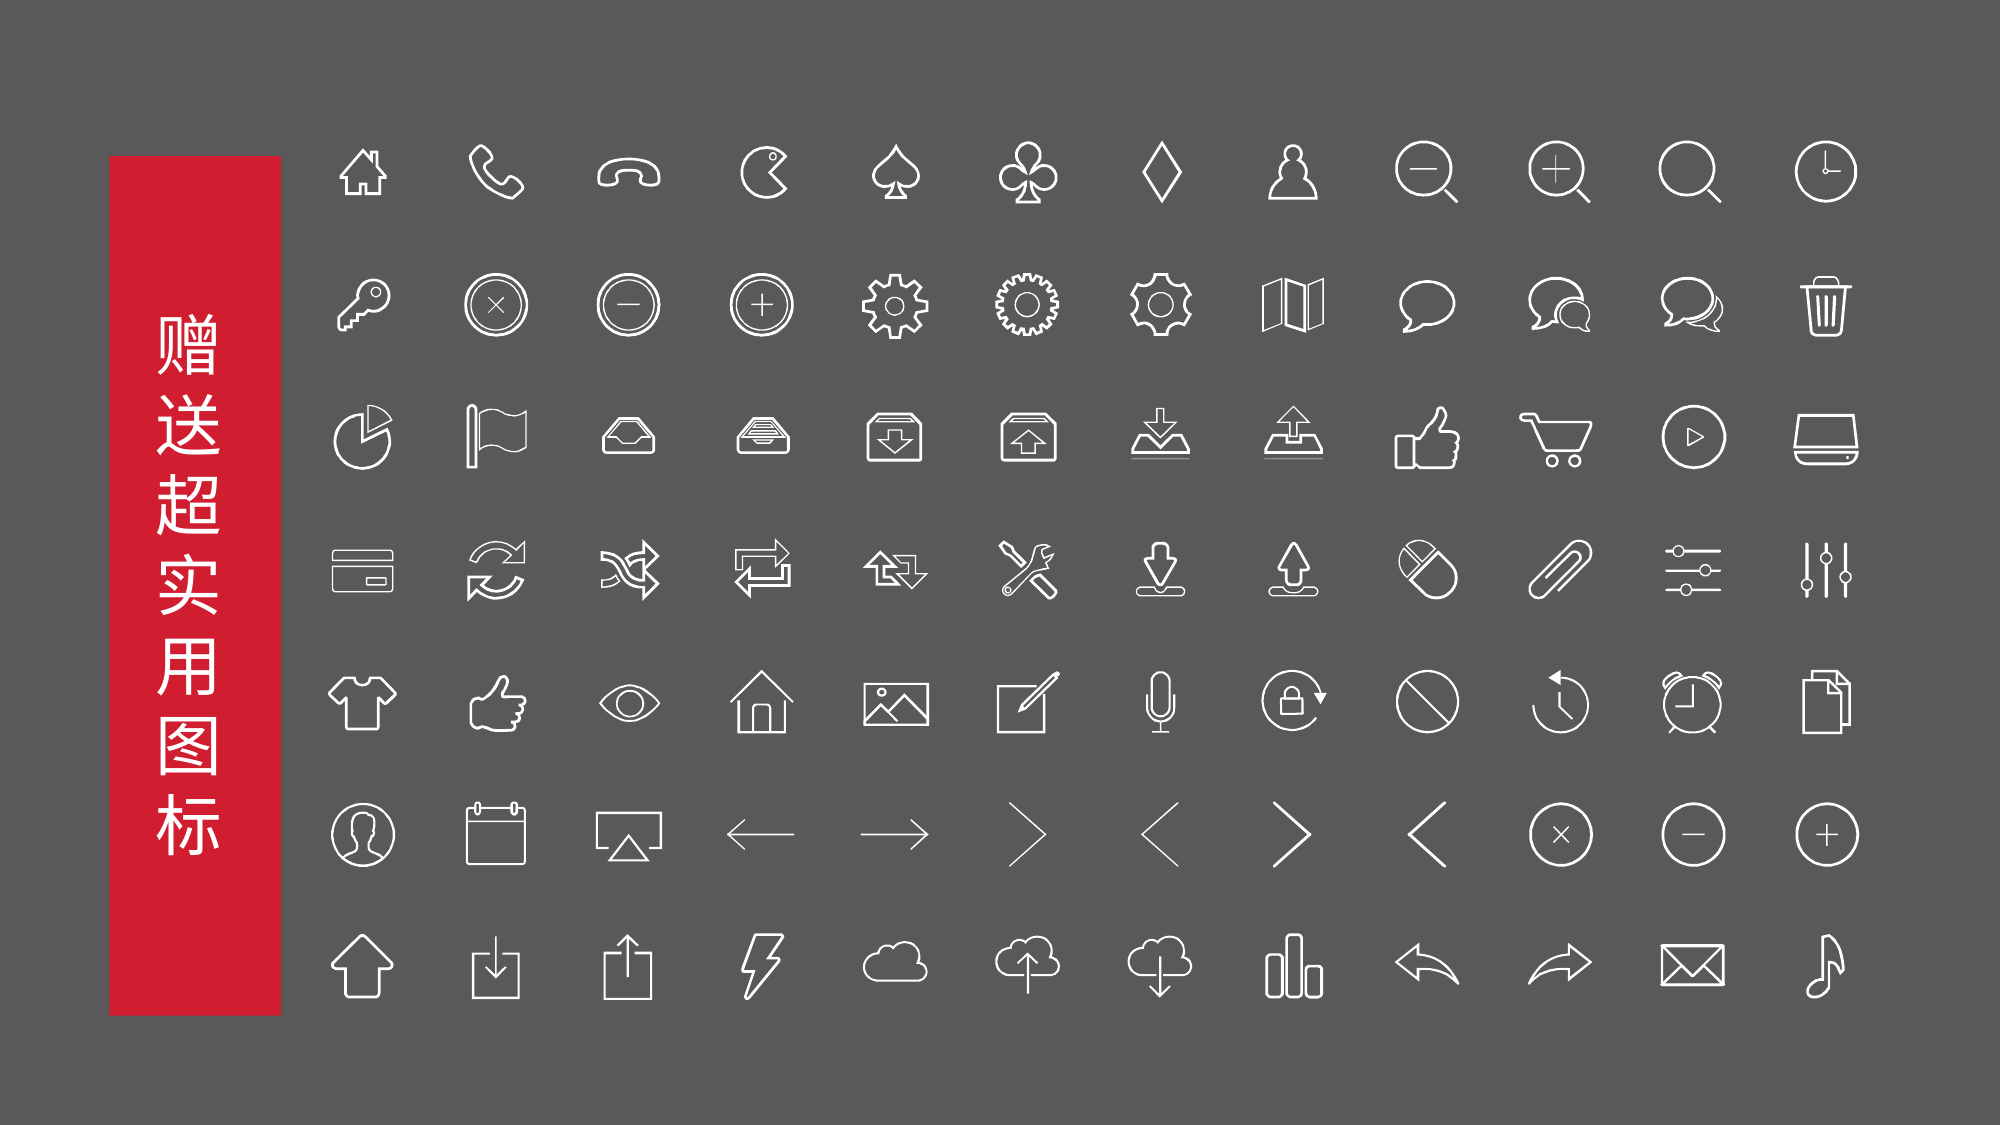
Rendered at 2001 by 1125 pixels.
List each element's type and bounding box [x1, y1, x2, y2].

text_box [370, 286, 382, 298]
text_box [876, 687, 887, 697]
text_box [1567, 454, 1582, 468]
text_box [1014, 292, 1040, 318]
text_box [862, 941, 928, 982]
text_box [602, 417, 656, 454]
text_box [1675, 684, 1694, 708]
text_box [1410, 801, 1447, 834]
text_box [468, 144, 525, 200]
text_box [866, 412, 923, 462]
text_box [328, 676, 397, 731]
text_box [1405, 539, 1437, 563]
text_box [1843, 584, 1848, 598]
text_box [1816, 295, 1821, 327]
text_box [1443, 188, 1459, 204]
text_box [1277, 541, 1310, 587]
text_box [1710, 727, 1717, 734]
text_box [1665, 588, 1680, 592]
text_box [740, 420, 786, 438]
text_box [333, 413, 392, 470]
text_box [1394, 406, 1461, 470]
text_box [1795, 802, 1860, 867]
text_box [1261, 669, 1322, 732]
text_box [863, 693, 930, 726]
text_box [1687, 427, 1704, 447]
text_box [1660, 966, 1726, 987]
text_box [1658, 140, 1716, 197]
text_box [741, 933, 785, 1000]
text_box [1685, 295, 1724, 333]
text_box [1839, 571, 1852, 584]
text_box [331, 549, 394, 562]
text_box [892, 554, 929, 590]
text_box [1000, 412, 1057, 462]
text_box [1793, 450, 1859, 466]
text_box [1146, 694, 1176, 723]
text_box [1793, 413, 1859, 449]
text_box [1519, 412, 1593, 452]
text_box [1558, 692, 1574, 720]
text_box [1017, 672, 1059, 713]
text_box [863, 682, 930, 720]
text_box [1660, 944, 1725, 978]
text_box [1284, 277, 1307, 333]
text_box [1265, 953, 1284, 999]
text_box [889, 712, 899, 722]
text_box [1699, 564, 1712, 577]
text_box [1824, 565, 1828, 598]
text_box [1142, 802, 1179, 834]
text_box [1131, 433, 1190, 454]
text_box [1661, 404, 1727, 470]
text_box [1398, 547, 1421, 578]
text_box [1142, 407, 1178, 439]
text_box [752, 703, 772, 732]
text_box [1408, 550, 1458, 600]
text_box [603, 951, 653, 1000]
text_box [1660, 947, 1664, 983]
text_box [597, 157, 661, 187]
text_box [339, 148, 387, 196]
text_box [1661, 802, 1726, 867]
text_box [109, 156, 282, 1016]
text_box [1396, 669, 1460, 734]
text_box [999, 141, 1058, 204]
text_box [601, 574, 621, 588]
text_box [1030, 954, 1039, 964]
text_box [595, 811, 663, 850]
text_box [478, 408, 527, 453]
text_box [1262, 277, 1283, 333]
text_box [1399, 280, 1456, 333]
text_box [747, 430, 779, 435]
text_box [874, 417, 916, 423]
text_box [1029, 573, 1058, 600]
text_box [1142, 140, 1183, 204]
text_box [998, 540, 1027, 568]
text_box [1149, 985, 1171, 998]
text_box [876, 429, 914, 454]
text_box [729, 273, 794, 337]
text_box [1135, 586, 1186, 597]
text_box [466, 404, 478, 469]
text_box [1843, 542, 1848, 571]
text_box [1527, 942, 1593, 985]
text_box [467, 575, 525, 602]
text_box [1016, 953, 1026, 964]
text_box [1672, 544, 1685, 558]
text_box [1805, 542, 1809, 578]
text_box [596, 273, 661, 337]
text_box [465, 806, 526, 866]
text_box [768, 152, 777, 161]
text_box [1800, 578, 1814, 591]
text_box [1553, 826, 1570, 843]
text_box [468, 540, 526, 564]
text_box [1009, 429, 1047, 454]
text_box [734, 564, 791, 599]
text_box [1800, 285, 1853, 289]
text_box [1127, 935, 1193, 977]
text_box [752, 439, 775, 444]
text_box [606, 420, 652, 444]
text_box [1532, 676, 1590, 734]
text_box [1307, 277, 1324, 331]
text_box [1827, 682, 1840, 695]
text_box [1026, 953, 1030, 994]
text_box [615, 689, 645, 718]
text_box [331, 565, 394, 593]
text_box [1129, 273, 1193, 336]
text_box [471, 952, 520, 1000]
text_box [598, 684, 661, 722]
text_box [341, 811, 385, 867]
text_box [1663, 676, 1722, 734]
text_box [1008, 417, 1050, 423]
text_box [735, 279, 789, 331]
text_box [1545, 454, 1559, 468]
text_box [367, 404, 393, 434]
text_box [1528, 539, 1593, 600]
text_box [1143, 541, 1177, 587]
text_box [1304, 964, 1324, 999]
text_box [736, 417, 790, 454]
text_box [1273, 801, 1310, 834]
text_box [1835, 673, 1848, 686]
text_box [1019, 705, 1026, 712]
text_box [1685, 549, 1721, 553]
text_box [1268, 586, 1319, 597]
text_box [1701, 671, 1723, 690]
text_box [1268, 144, 1318, 200]
text_box [510, 807, 519, 816]
text_box [1276, 405, 1311, 438]
text_box [469, 675, 527, 732]
text_box [510, 801, 519, 806]
text_box [1273, 832, 1312, 868]
text_box [1662, 671, 1684, 690]
text_box [1822, 168, 1829, 175]
text_box [1824, 295, 1828, 327]
text_box [1147, 292, 1174, 318]
text_box [602, 279, 656, 331]
text_box [1805, 289, 1847, 337]
text_box [470, 279, 523, 331]
text_box [600, 538, 660, 602]
text_box [1528, 276, 1590, 333]
text_box [1405, 679, 1450, 725]
text_box [740, 145, 788, 199]
text_box [1680, 583, 1693, 597]
text_box [737, 700, 786, 734]
text_box [1529, 802, 1594, 867]
text_box [1721, 947, 1725, 983]
text_box [616, 934, 639, 947]
text_box [474, 801, 482, 806]
text_box [1002, 544, 1055, 597]
text_box [729, 669, 794, 703]
text_box [1706, 188, 1722, 204]
text_box [1313, 692, 1327, 705]
text_box [1528, 140, 1585, 197]
text_box [1802, 679, 1843, 735]
text_box [1407, 832, 1447, 868]
text_box [464, 273, 529, 337]
text_box [1548, 669, 1561, 686]
text_box [365, 577, 387, 586]
text_box [607, 833, 650, 862]
text_box [1668, 727, 1675, 734]
text_box [331, 803, 396, 858]
text_box [1150, 671, 1171, 718]
text_box [996, 685, 1046, 734]
text_box [1279, 697, 1304, 715]
text_box [862, 550, 902, 586]
text_box [1794, 140, 1858, 203]
text_box [1576, 188, 1591, 204]
text_box [1283, 685, 1300, 697]
text_box [862, 273, 929, 339]
text_box [752, 424, 775, 428]
text_box [1831, 295, 1837, 327]
text_box [995, 273, 1060, 336]
text_box [910, 819, 927, 834]
text_box [1806, 934, 1845, 999]
text_box [337, 278, 391, 332]
text_box [1660, 276, 1714, 327]
text_box [1813, 276, 1840, 285]
text_box [1394, 942, 1460, 985]
text_box [1810, 669, 1851, 726]
text_box [485, 966, 507, 979]
text_box [1285, 933, 1303, 999]
text_box [995, 935, 1060, 977]
text_box [1395, 140, 1453, 197]
text_box [1692, 588, 1721, 592]
text_box [1820, 551, 1833, 565]
text_box [331, 934, 394, 999]
text_box [1264, 433, 1323, 454]
text_box [910, 833, 929, 850]
text_box [872, 143, 920, 199]
text_box [735, 538, 790, 571]
